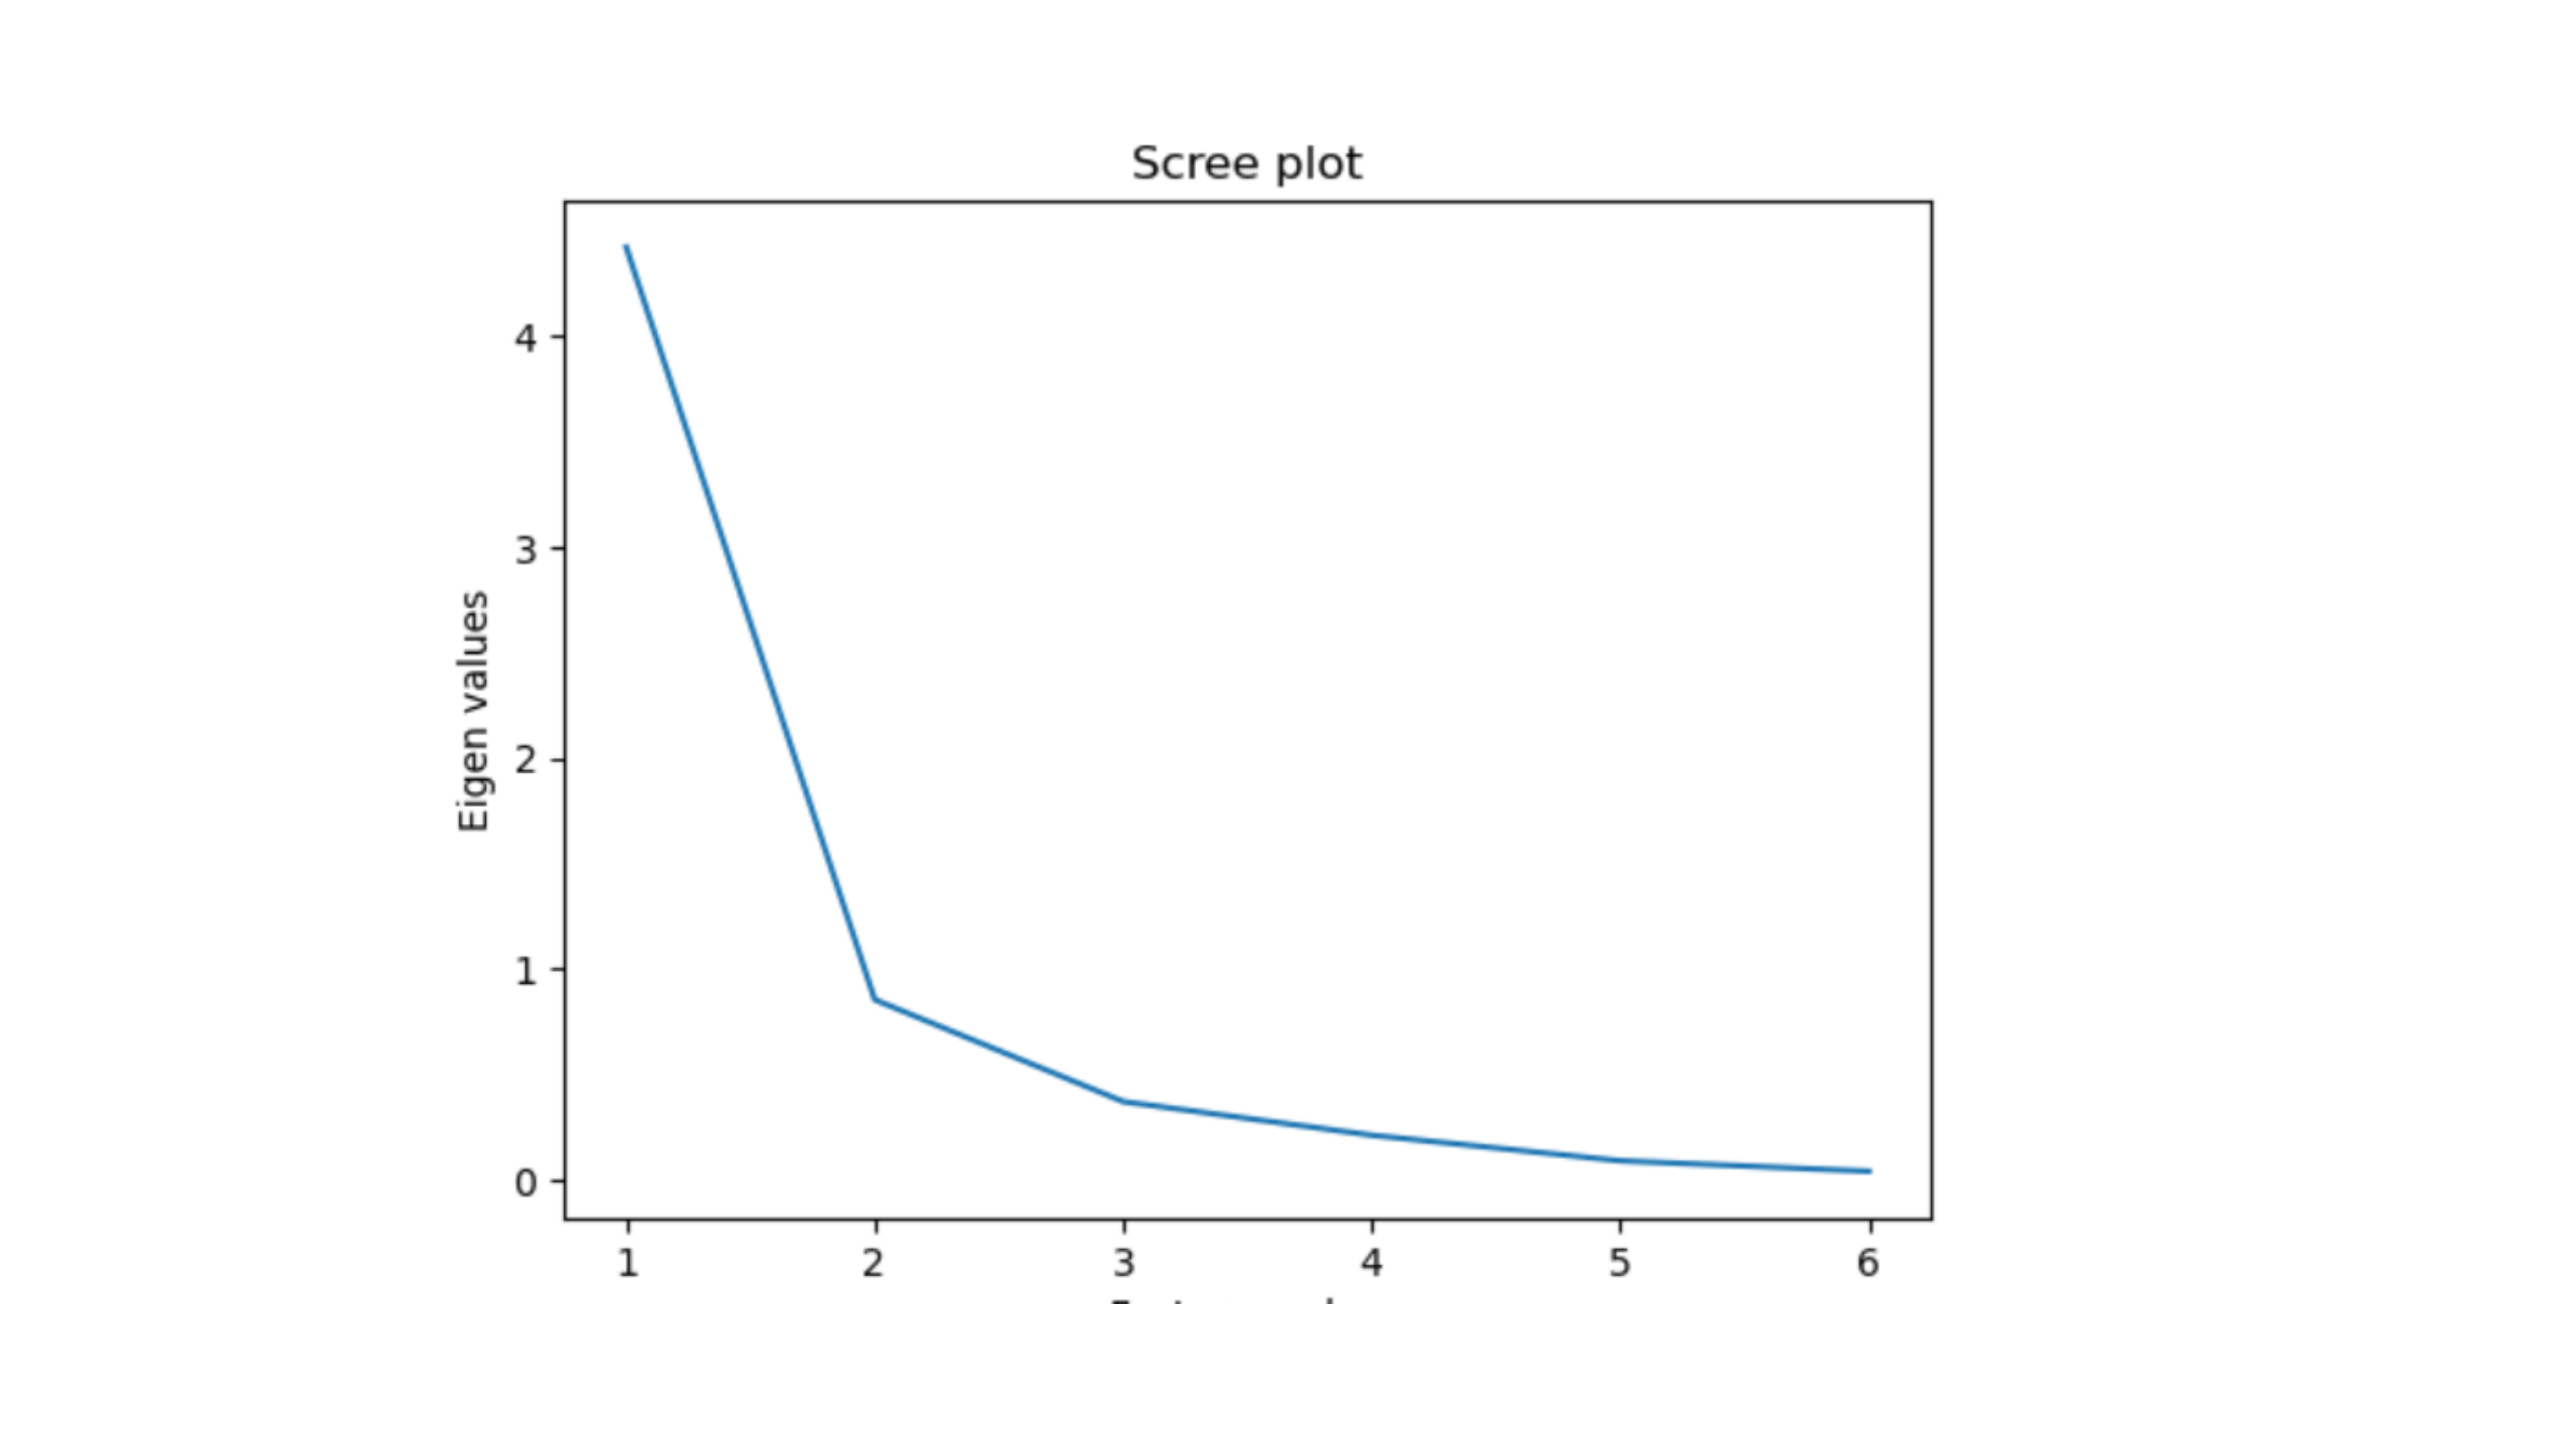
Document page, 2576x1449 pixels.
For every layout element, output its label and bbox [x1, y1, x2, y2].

text_box [419, 144, 2157, 1304]
